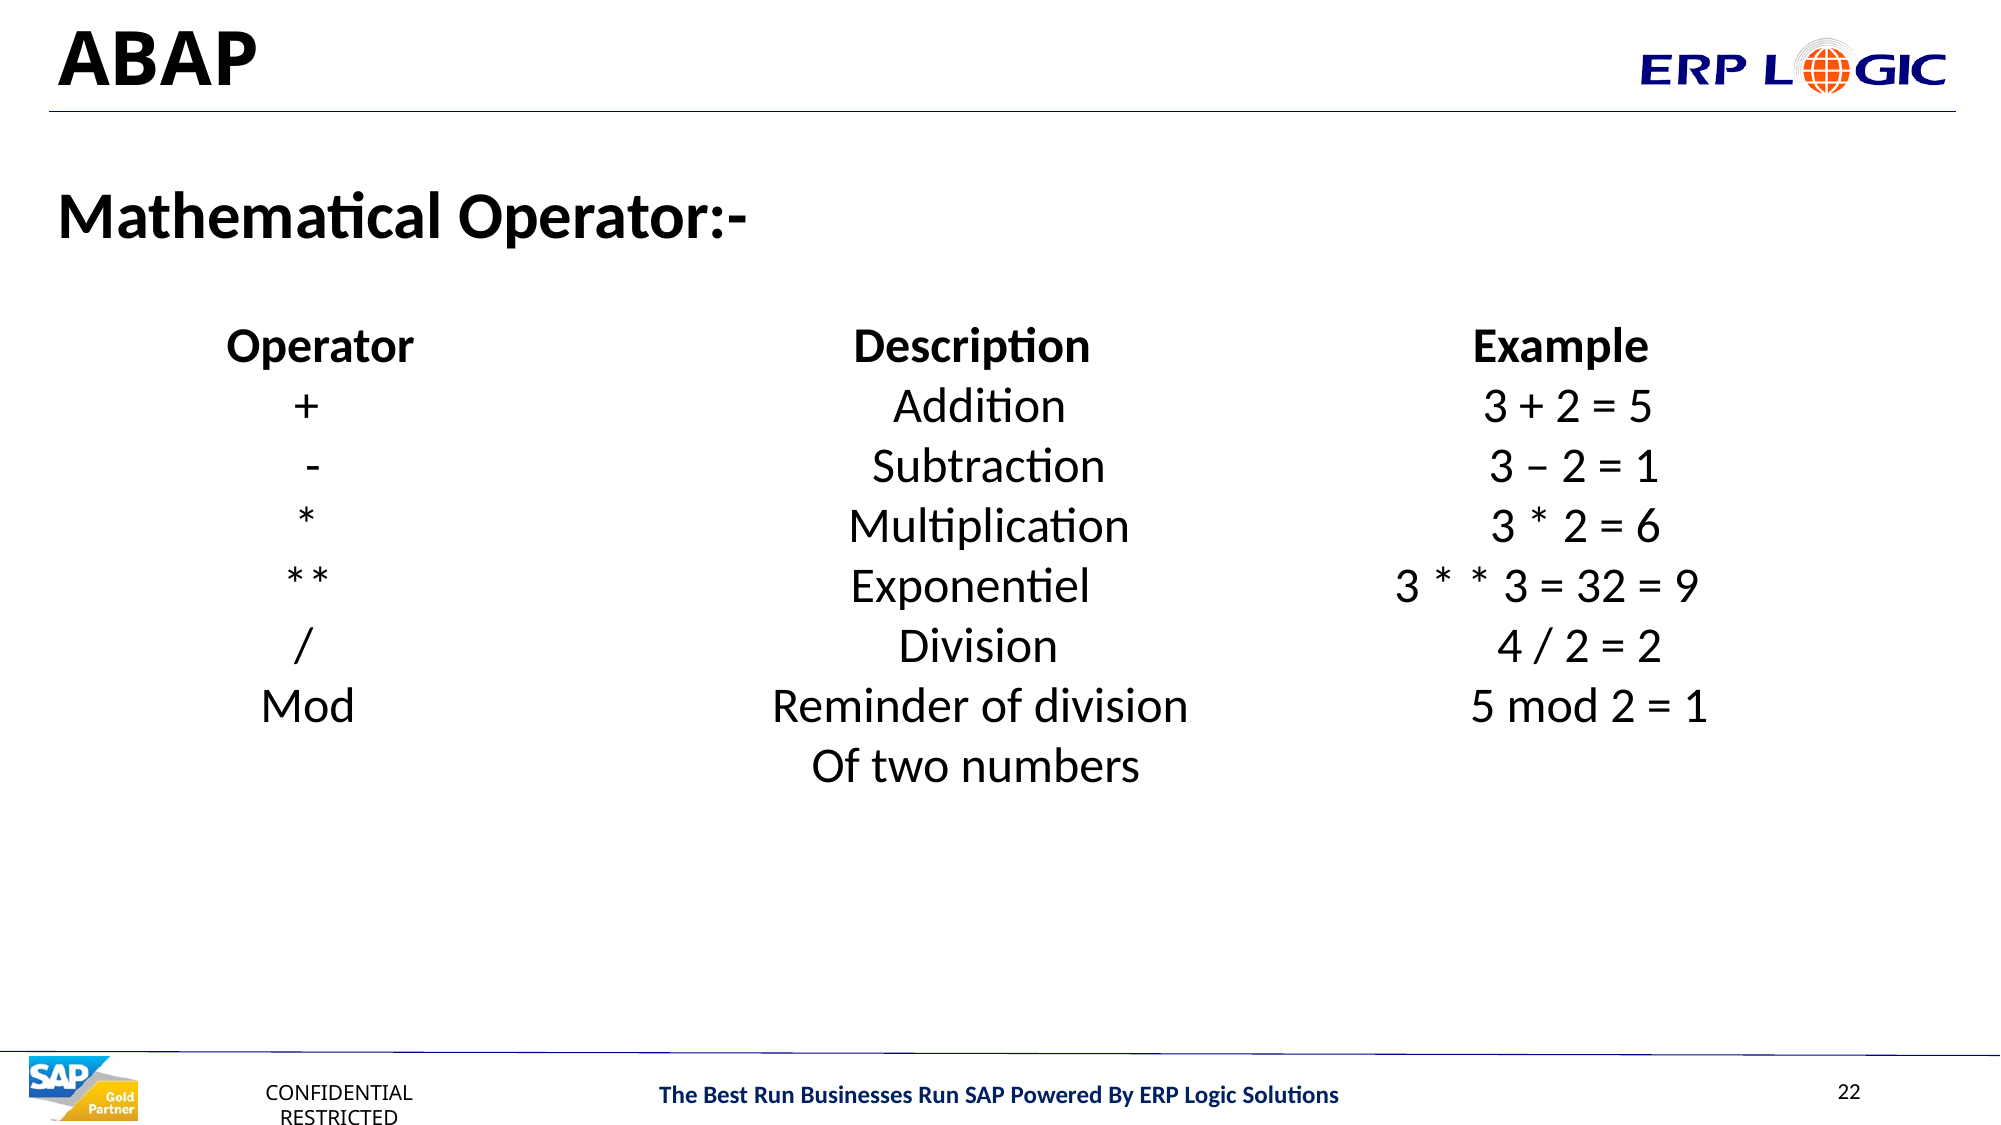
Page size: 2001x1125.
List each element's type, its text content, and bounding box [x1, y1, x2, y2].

picture [1615, 33, 1975, 103]
picture [29, 1056, 138, 1121]
title ABAP [43, 24, 1863, 99]
text_box Mathematical Operator:- Operator Description Example + Addition 3 + 2 = 5 - Subtraction 3 – 2 = 1 * Multiplication 3 * 2 = 6 ** Exponentiel 3 * * 3 = 32 = 9 / Division 4 / 2 = 2 Mod Reminder of division 5 mod 2 = 1 Of two numbers [43, 164, 1951, 800]
